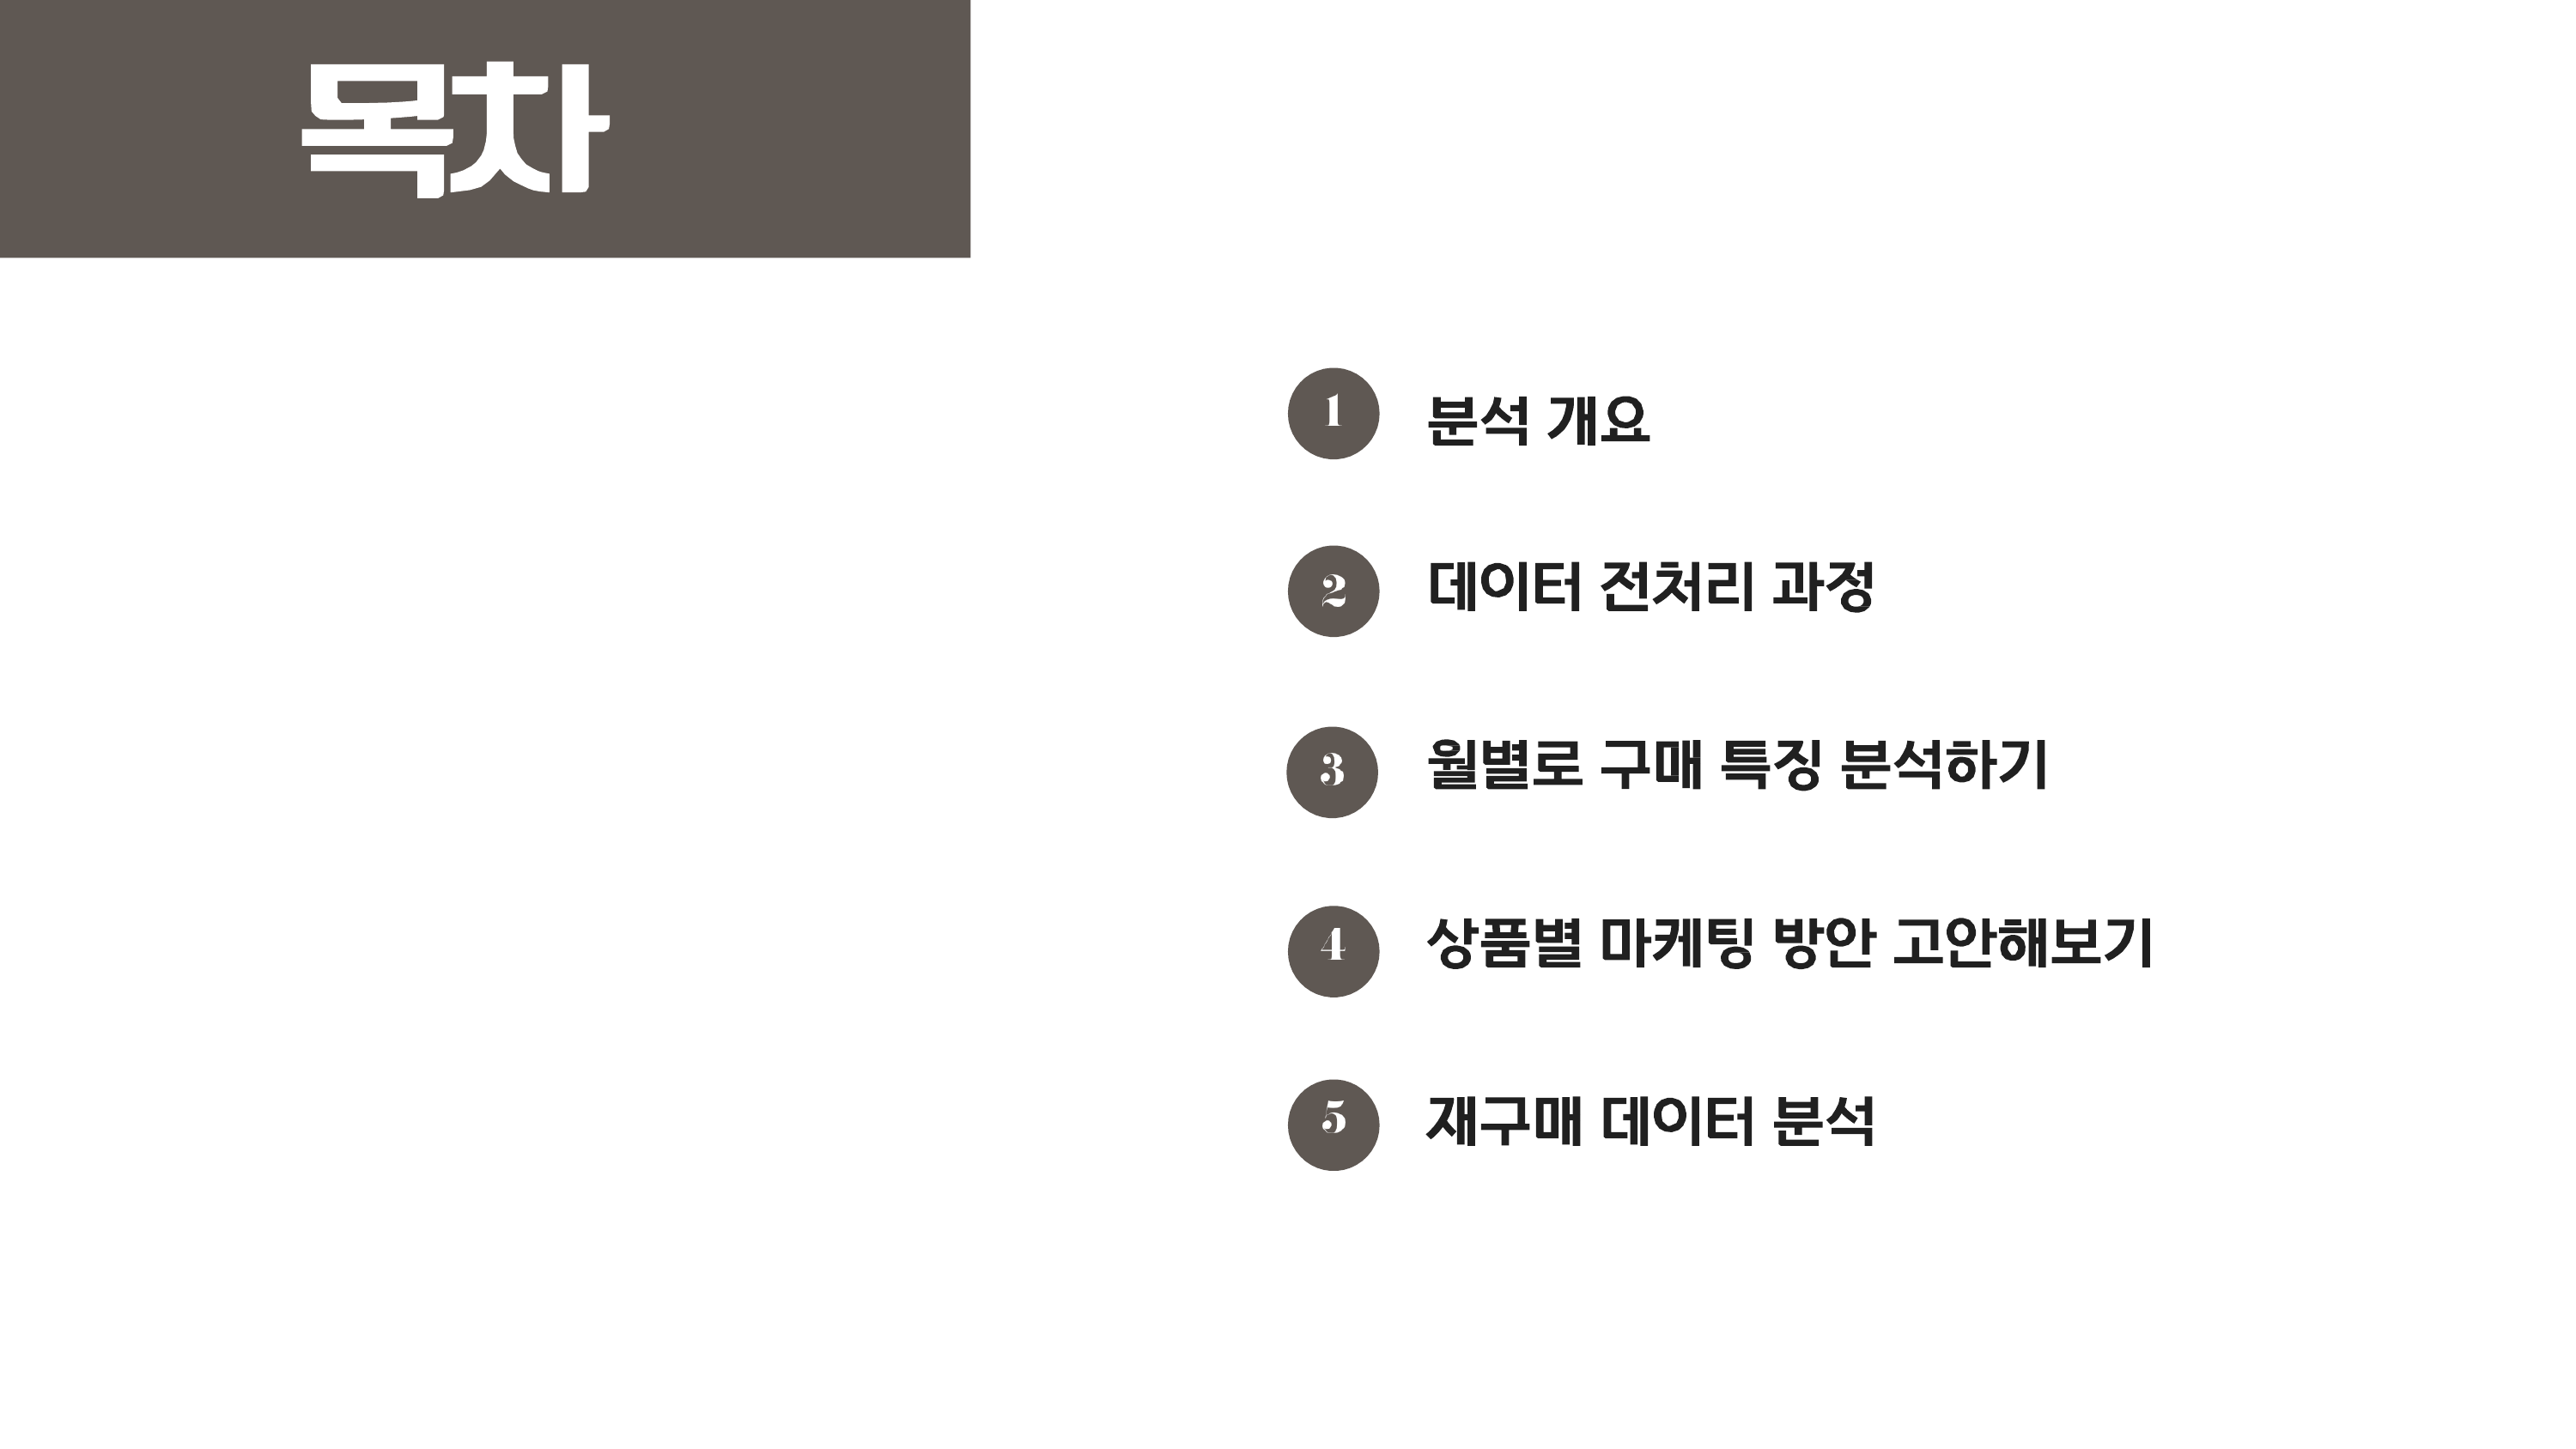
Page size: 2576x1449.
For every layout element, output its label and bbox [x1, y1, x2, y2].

text_box [1562, 1096, 1581, 1146]
text_box [1485, 427, 1527, 446]
text_box [1982, 740, 1997, 790]
text_box [1744, 561, 1753, 611]
text_box [2051, 919, 2101, 964]
text_box [1519, 561, 1527, 611]
text_box [1652, 570, 1689, 605]
text_box [1637, 918, 1652, 968]
text_box [1785, 945, 1816, 970]
text_box [1426, 919, 1459, 947]
text_box [301, 64, 453, 146]
text_box [1846, 740, 1886, 762]
text_box [1708, 1097, 1738, 1139]
text_box [1684, 561, 1699, 611]
text_box [1510, 396, 1527, 426]
text_box [1826, 1097, 1858, 1125]
text_box [1948, 756, 1976, 783]
text_box [1287, 367, 1380, 460]
text_box [1425, 1096, 1475, 1146]
text_box [2037, 740, 2045, 790]
text_box [1692, 1096, 1699, 1146]
text_box [1535, 919, 1563, 943]
text_box [1775, 562, 1803, 593]
text_box [1773, 580, 1807, 603]
text_box [2028, 918, 2046, 968]
text_box [1640, 1096, 1649, 1146]
text_box [1432, 397, 1473, 419]
text_box [450, 61, 550, 193]
text_box [1725, 773, 1766, 790]
text_box [1577, 396, 1595, 446]
text_box [1656, 741, 1680, 782]
text_box [1440, 945, 1471, 969]
text_box [1682, 740, 1701, 790]
text_box [1601, 741, 1650, 790]
text_box [1428, 758, 1465, 770]
text_box [1661, 561, 1679, 568]
text_box [1432, 739, 1461, 757]
text_box [1947, 918, 1977, 947]
text_box [1893, 740, 1926, 768]
text_box [1287, 545, 1380, 638]
text_box [1856, 1096, 1873, 1125]
text_box [1826, 562, 1862, 591]
text_box [1539, 946, 1581, 968]
text_box [1467, 561, 1475, 611]
text_box [1999, 927, 2027, 934]
text_box [1450, 562, 1466, 610]
text_box [1946, 749, 1978, 755]
text_box [1841, 765, 1891, 779]
text_box [1601, 562, 1636, 591]
text_box [1287, 906, 1380, 998]
text_box [1652, 919, 1691, 967]
text_box [1564, 918, 1580, 945]
text_box [1431, 562, 1455, 604]
text_box [1602, 919, 1630, 961]
text_box [1846, 773, 1886, 790]
text_box [2142, 918, 2150, 968]
text_box [1708, 919, 1737, 945]
text_box [1899, 771, 1941, 790]
text_box [1721, 946, 1752, 969]
text_box [1982, 918, 1997, 955]
text_box [1826, 918, 1856, 947]
text_box [1433, 740, 1476, 790]
text_box [1287, 1079, 1380, 1172]
text_box [1623, 1097, 1638, 1145]
text_box [1832, 1127, 1873, 1146]
text_box [1535, 1097, 1559, 1139]
text_box [1708, 562, 1739, 604]
text_box [562, 64, 611, 193]
text_box [2000, 935, 2026, 961]
text_box [1607, 593, 1649, 611]
text_box [1483, 740, 1510, 765]
text_box [1481, 562, 1514, 597]
text_box [1950, 950, 1991, 968]
text_box [1428, 421, 1478, 435]
text_box [1721, 765, 1771, 772]
text_box [1773, 740, 1809, 770]
text_box [1432, 430, 1473, 446]
text_box [311, 155, 445, 198]
text_box [1631, 561, 1647, 599]
text_box [1812, 740, 1820, 767]
text_box [1603, 1097, 1628, 1139]
text_box [1464, 918, 1479, 945]
text_box [1654, 1097, 1686, 1132]
text_box [1953, 741, 1971, 748]
text_box [1857, 561, 1873, 589]
text_box [1512, 740, 1527, 767]
text_box [1894, 937, 1943, 964]
text_box [1809, 918, 1825, 945]
text_box [1999, 741, 2029, 783]
text_box [1923, 740, 1940, 769]
text_box [1899, 919, 1939, 950]
text_box [1775, 919, 1803, 943]
text_box [1485, 919, 1527, 938]
text_box [2104, 919, 2135, 961]
text_box [1535, 562, 1565, 604]
text_box [1774, 1121, 1823, 1136]
text_box [1534, 741, 1583, 785]
text_box [1564, 561, 1580, 611]
text_box [1830, 950, 1871, 968]
text_box [1841, 589, 1872, 613]
text_box [1809, 561, 1825, 611]
text_box [1480, 397, 1513, 425]
text_box [1726, 740, 1767, 763]
text_box [1862, 918, 1877, 955]
text_box [1480, 1097, 1530, 1146]
text_box [1788, 767, 1819, 791]
text_box [1737, 1096, 1753, 1146]
text_box [1601, 396, 1650, 442]
text_box [1778, 1131, 1820, 1146]
text_box [2004, 919, 2021, 925]
text_box [1778, 1097, 1819, 1119]
text_box [1286, 726, 1379, 819]
text_box [1547, 397, 1574, 440]
text_box [1480, 941, 1530, 968]
text_box [1744, 918, 1753, 946]
text_box [1486, 767, 1528, 790]
text_box [1692, 918, 1701, 968]
